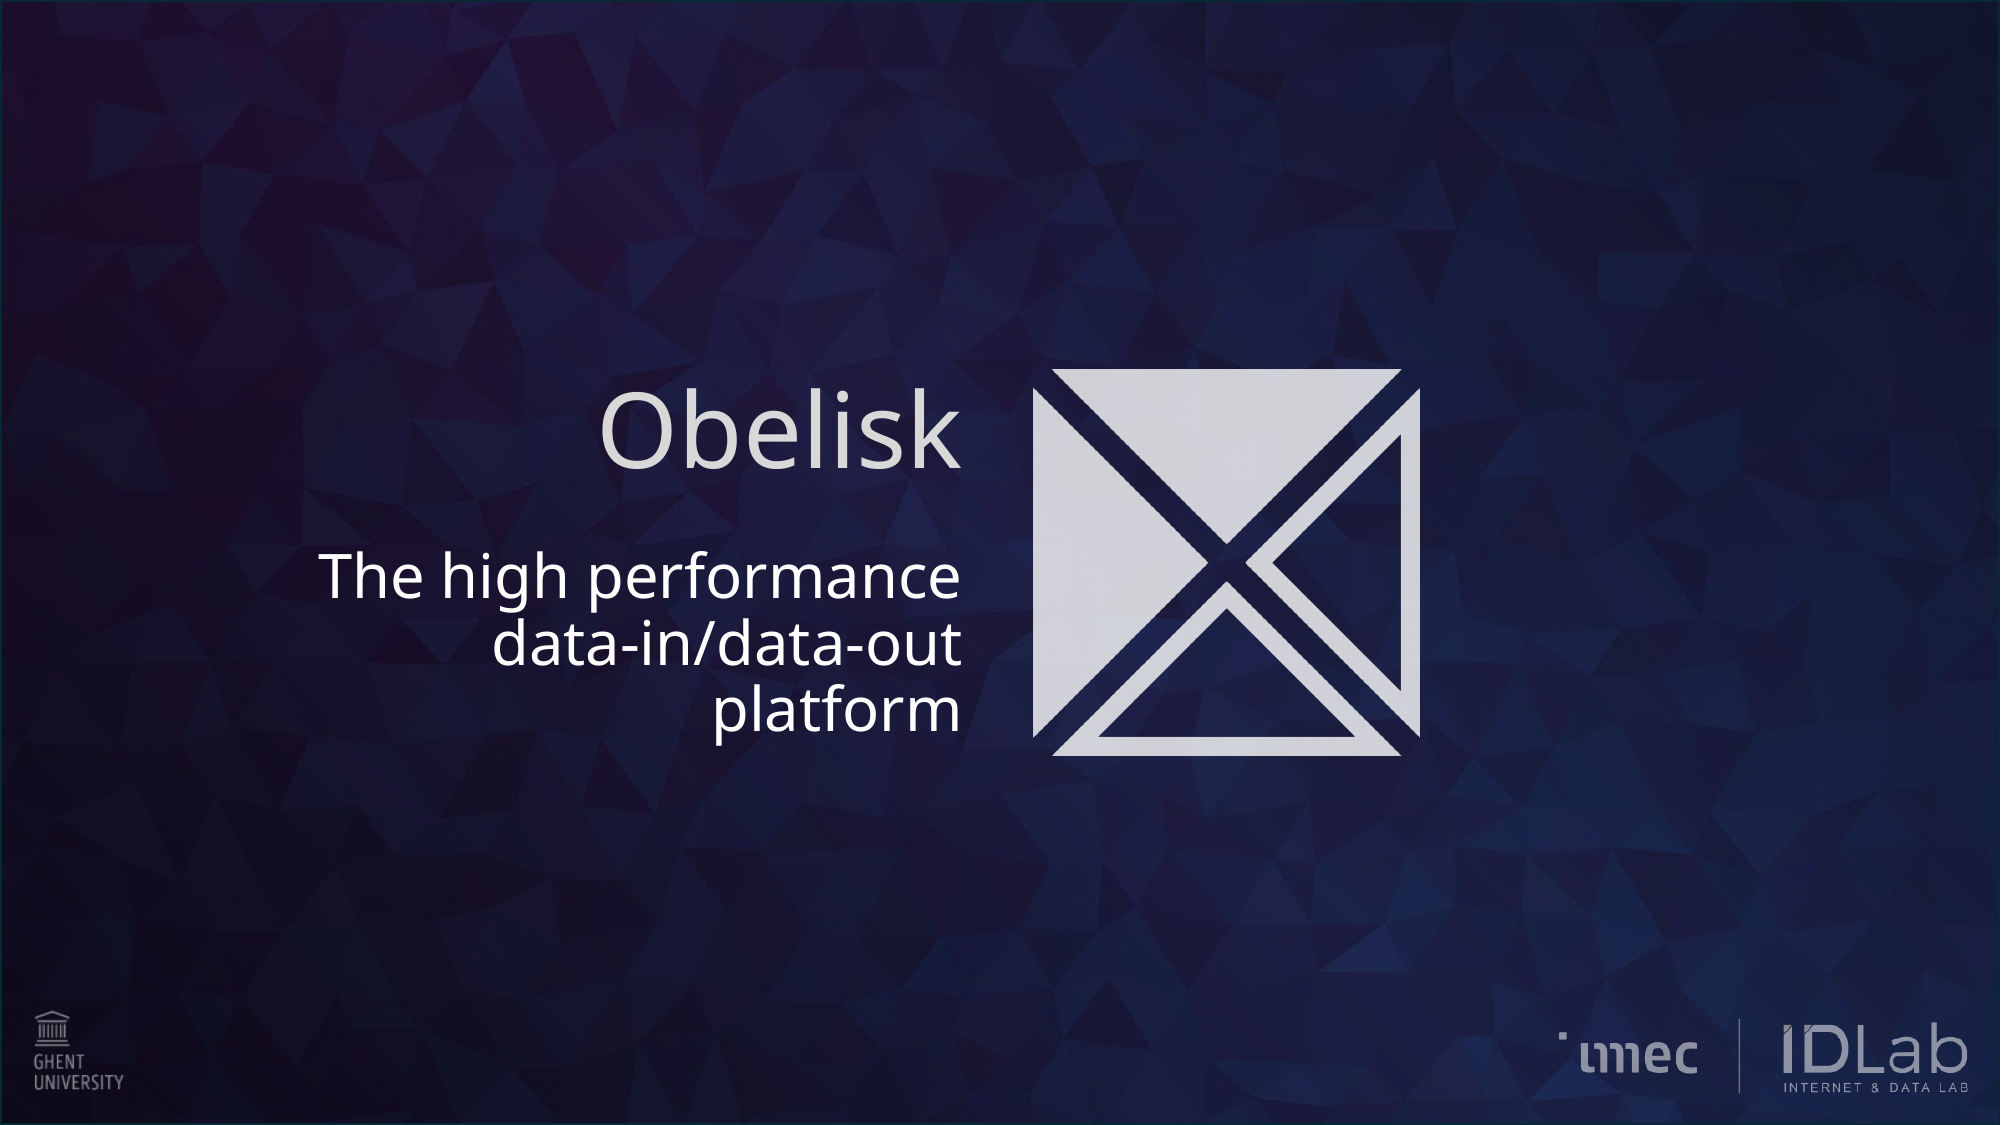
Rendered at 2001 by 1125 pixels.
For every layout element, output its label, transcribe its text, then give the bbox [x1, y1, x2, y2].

text_box [0, 0, 2000, 1125]
subtitle The high performance data-in/data-out platform [263, 538, 978, 756]
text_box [0, 984, 1968, 1125]
picture [1032, 369, 1420, 756]
title Obelisk [263, 369, 978, 499]
